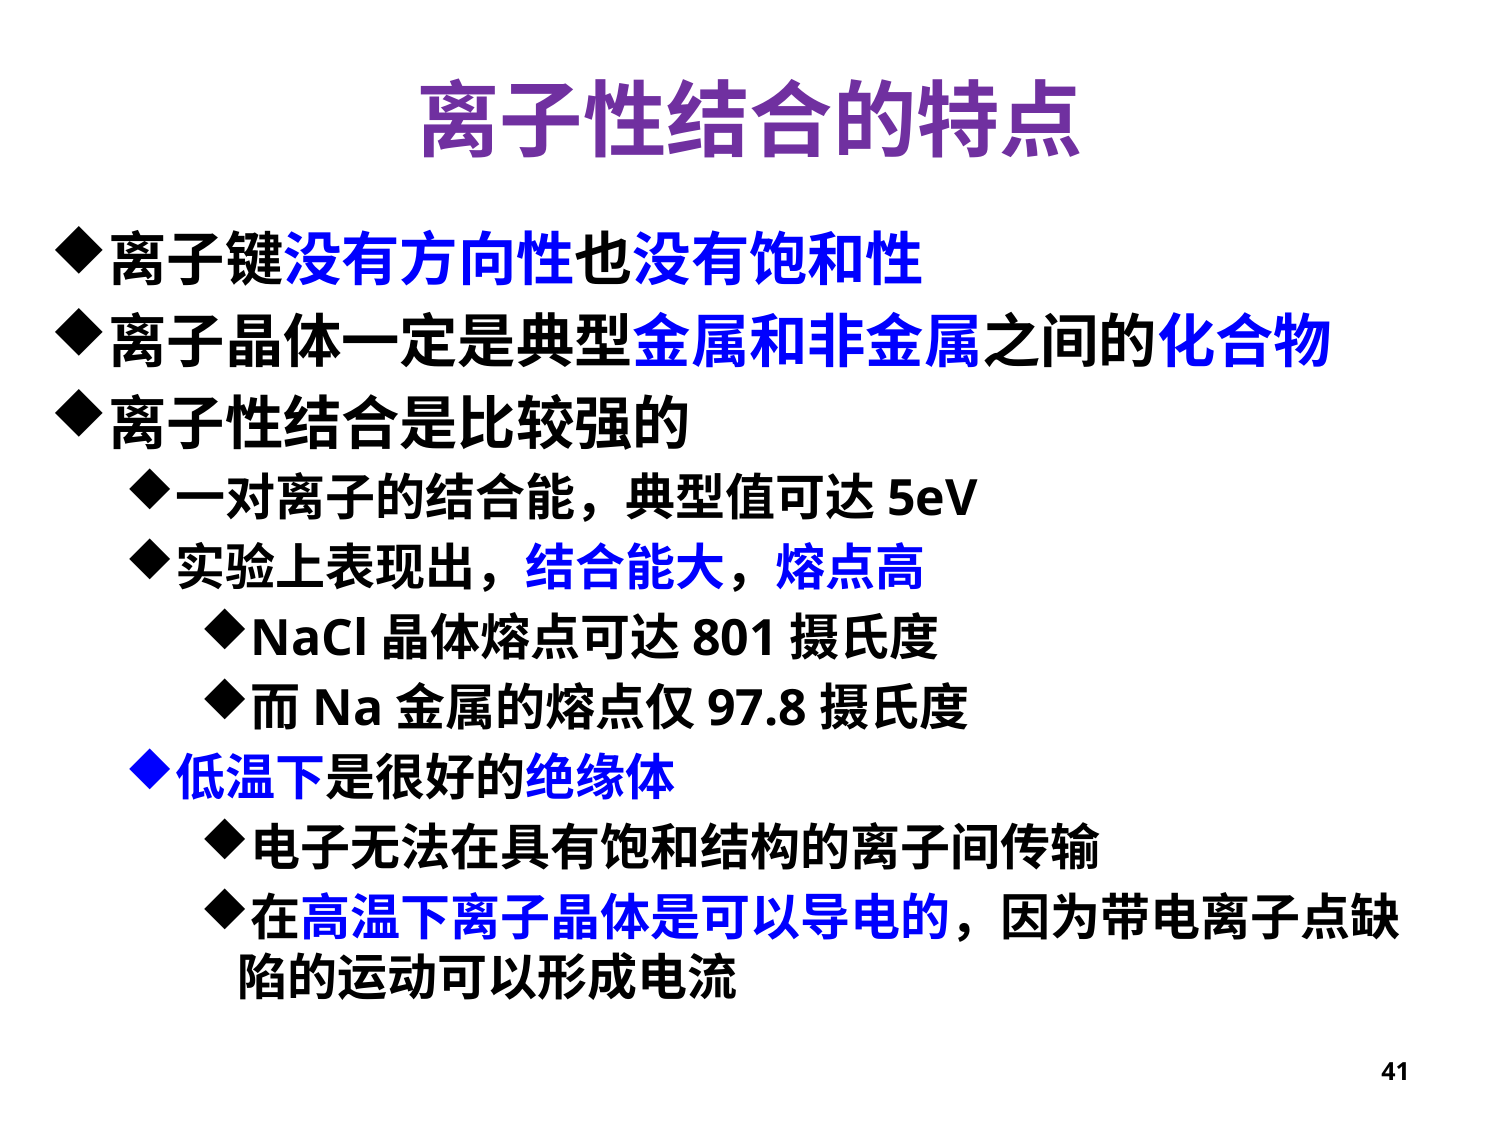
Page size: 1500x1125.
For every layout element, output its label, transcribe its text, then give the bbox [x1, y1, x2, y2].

list 离子键没有方向性也没有饱和性 离子晶体一定是典型金属和非金属之间的化合物 离子性结合是比较强的 一对离子的结合能，典型值可达5eV 实验上表现出，结合能大，熔点高 NaCl晶体熔点可达801摄氏度 而Na金属的熔点仅97.8摄氏度 低温下是很好的绝缘体 电子无法在具有饱和结构的离子间传输 在高温下离子晶体是可以导电的，因为带电离子点缺陷的运动可以形成电流 [35, 215, 1465, 891]
title 离子性结合的特点 [174, 19, 1325, 216]
slide_number 41 [1074, 1042, 1425, 1103]
